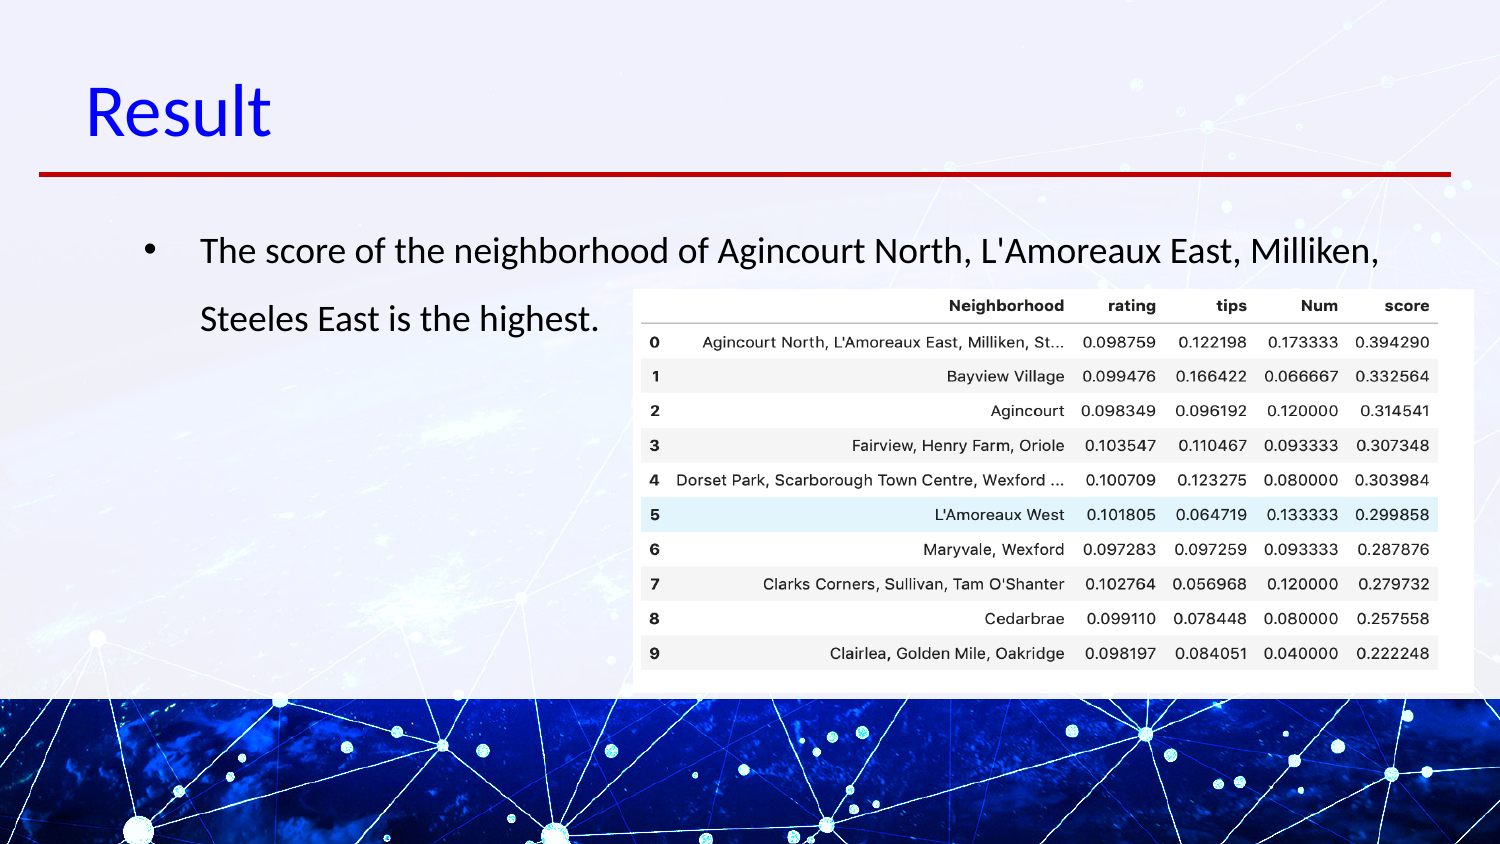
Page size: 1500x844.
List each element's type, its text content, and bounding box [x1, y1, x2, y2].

picture [0, 0, 1500, 844]
list The score of the neighborhood of Agincourt North, L'Amoreaux East, Milliken, Steeles East is the highest. [128, 196, 1404, 693]
title Result [70, 44, 1424, 170]
